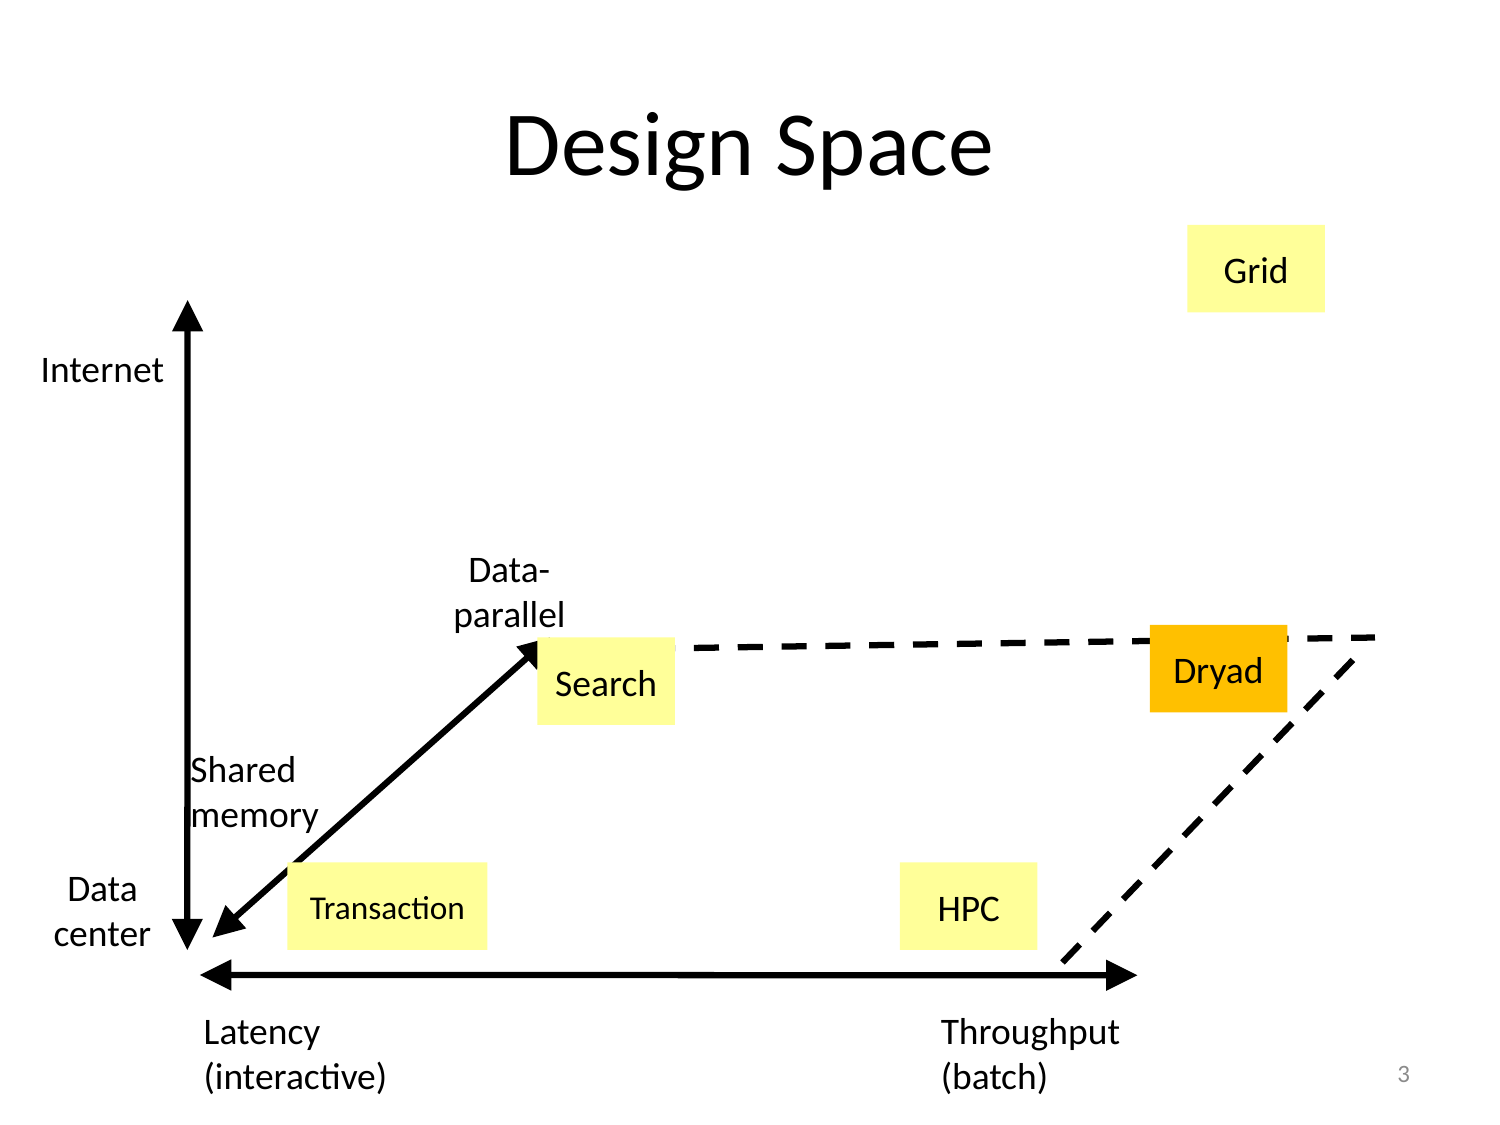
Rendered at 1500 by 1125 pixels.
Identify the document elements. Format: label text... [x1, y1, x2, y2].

text_box Transaction [285, 947, 490, 952]
text_box Throughput (batch) [926, 999, 1136, 1105]
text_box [562, 637, 1376, 651]
text_box Data center [38, 856, 167, 962]
text_box [438, 627, 508, 631]
text_box Internet [25, 337, 180, 398]
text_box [1055, 659, 1369, 957]
slide_number 3 [1136, 1042, 1425, 1103]
text_box Latency (interactive) [189, 999, 403, 1105]
text_box Data- parallel [438, 537, 581, 635]
text_box Dryad [1148, 623, 1289, 635]
text_box HPC [898, 860, 1039, 952]
text_box Shared memory [175, 737, 207, 843]
text_box Search [547, 635, 677, 727]
title Design Space [75, 45, 1425, 233]
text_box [212, 637, 551, 938]
text_box Grid [1185, 223, 1327, 314]
